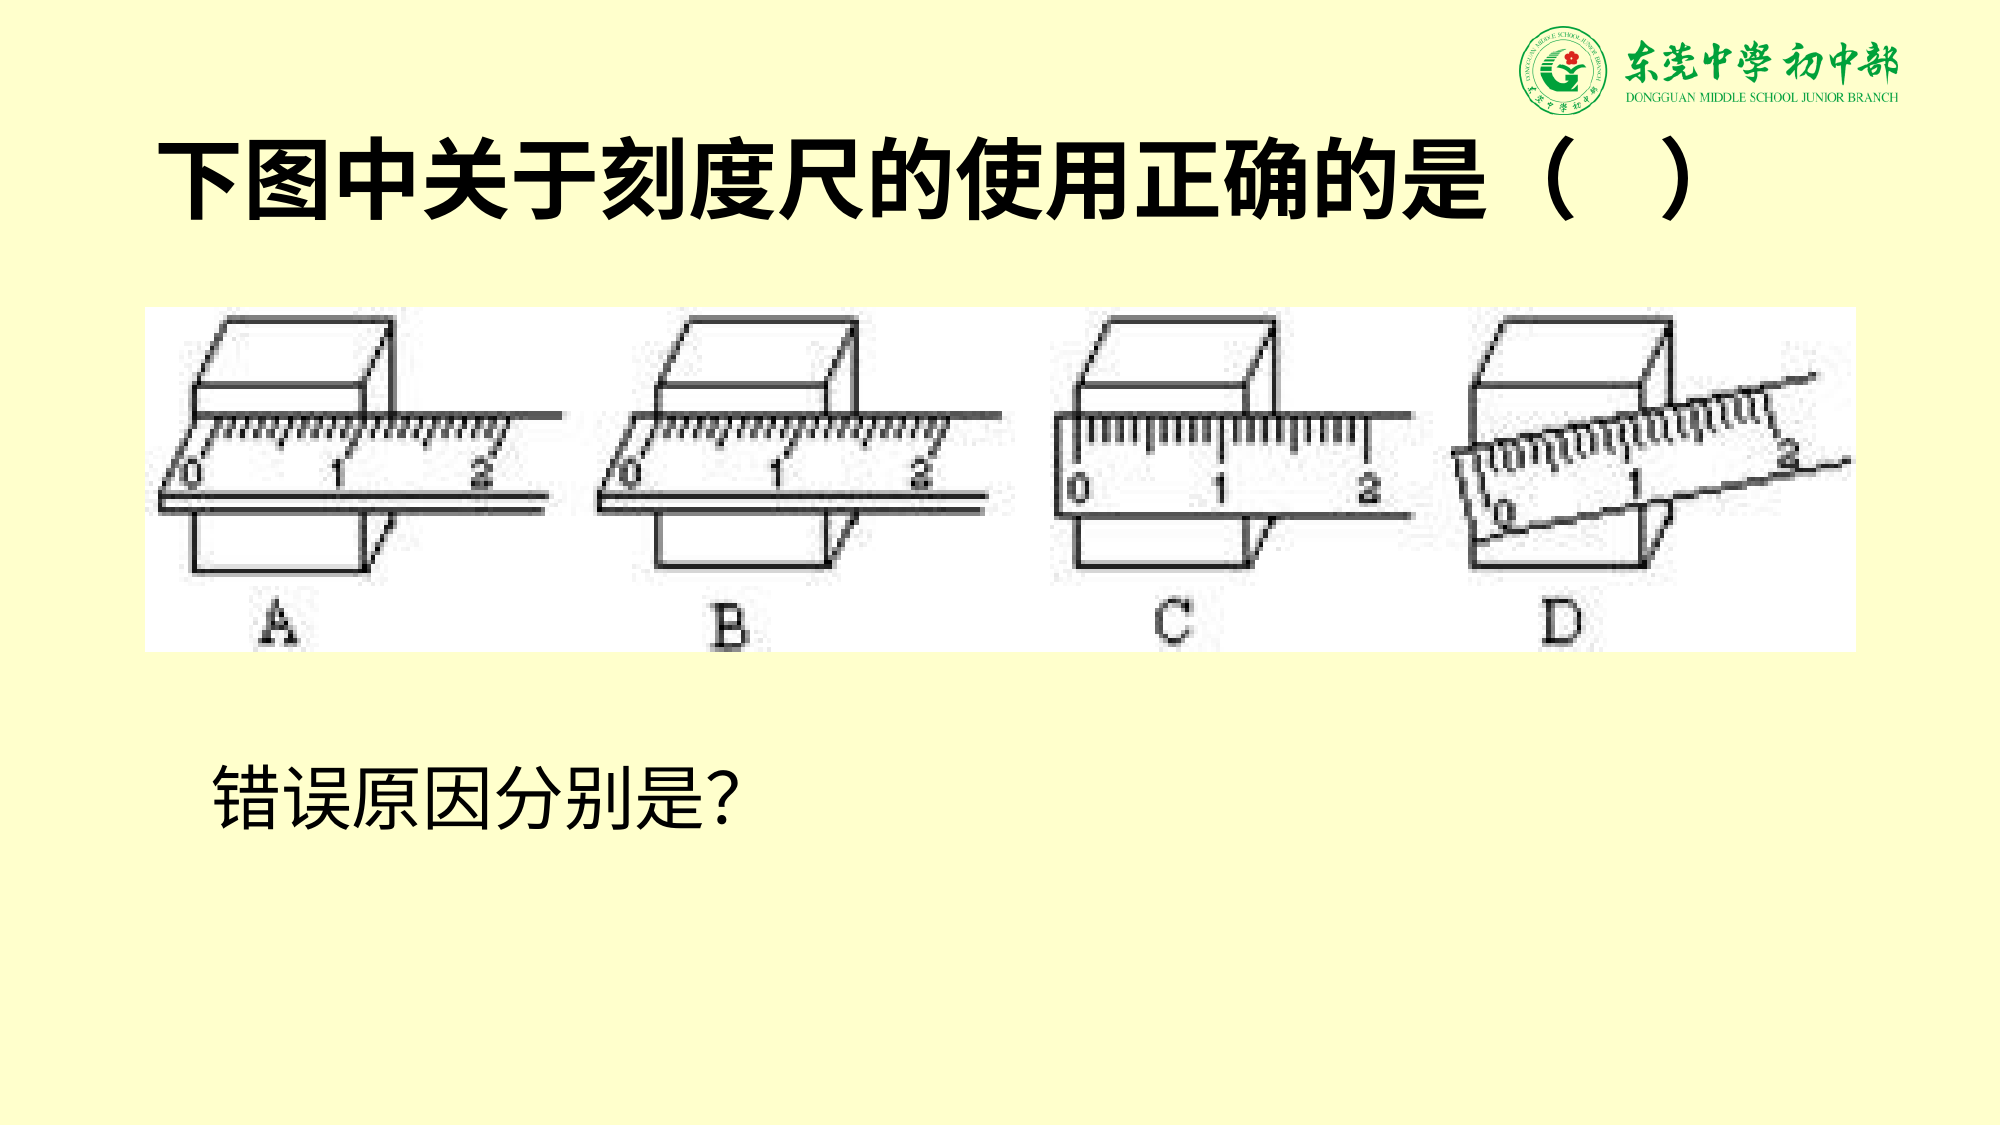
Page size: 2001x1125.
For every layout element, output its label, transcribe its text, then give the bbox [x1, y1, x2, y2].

text_box 错误原因分别是？ [195, 746, 794, 871]
text_box 下图中关于刻度尺的使用正确的是（ ） [140, 116, 1812, 284]
picture [1519, 26, 1898, 115]
picture [145, 307, 1856, 652]
